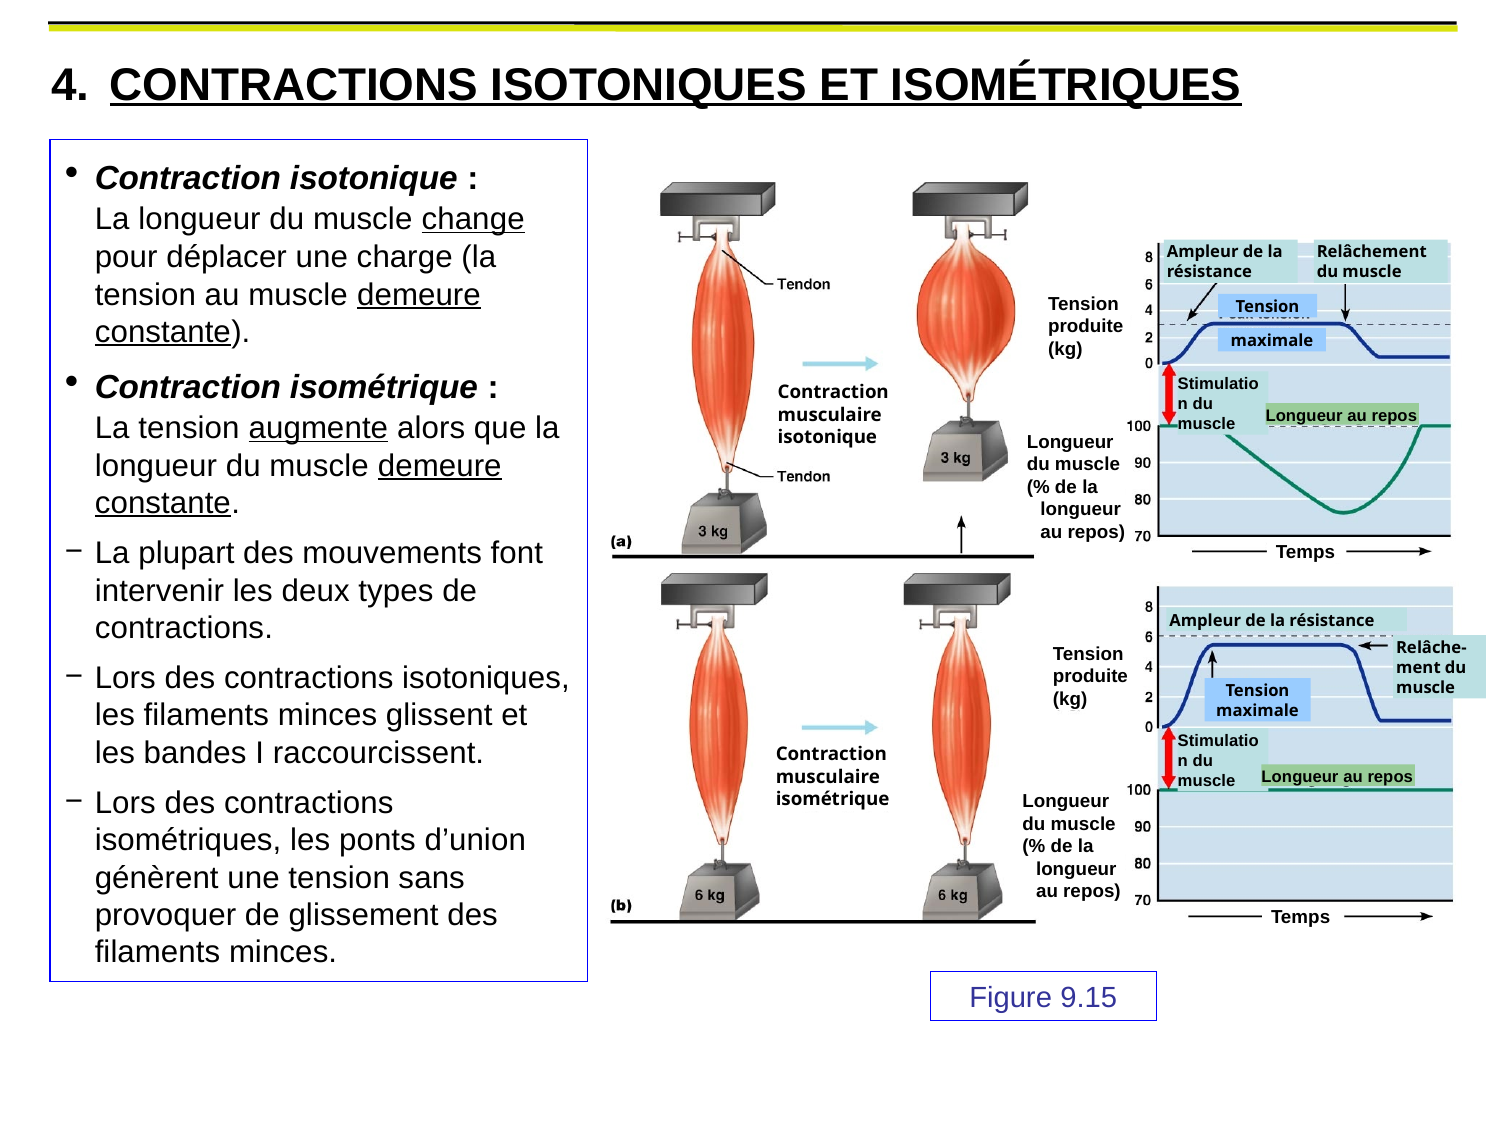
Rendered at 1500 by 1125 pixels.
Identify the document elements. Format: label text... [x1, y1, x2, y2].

text_box Relâche-ment du muscle [1474, 635, 1486, 699]
list 4. CONTRACTIONS ISOTONIQUES ET ISOMÉTRIQUES [36, 58, 1287, 125]
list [592, 164, 1469, 939]
text_box Contraction isotonique : La longueur du muscle change pour déplacer une charge (la tension au muscle demeure constante). Contraction isométrique : La tension augmente alors que la longueur du muscle demeure constante. La plupart des mouvements font intervenir les deux types de contractions. Lors des contractions isotoniques, les filaments minces glissent et les bandes I raccourcissent. Lors des contractions isométriques, les ponts d’union génèrent une tension sans provoquer de glissement des filaments minces. [50, 139, 588, 982]
text_box Figure 9.15 [930, 971, 1157, 1021]
